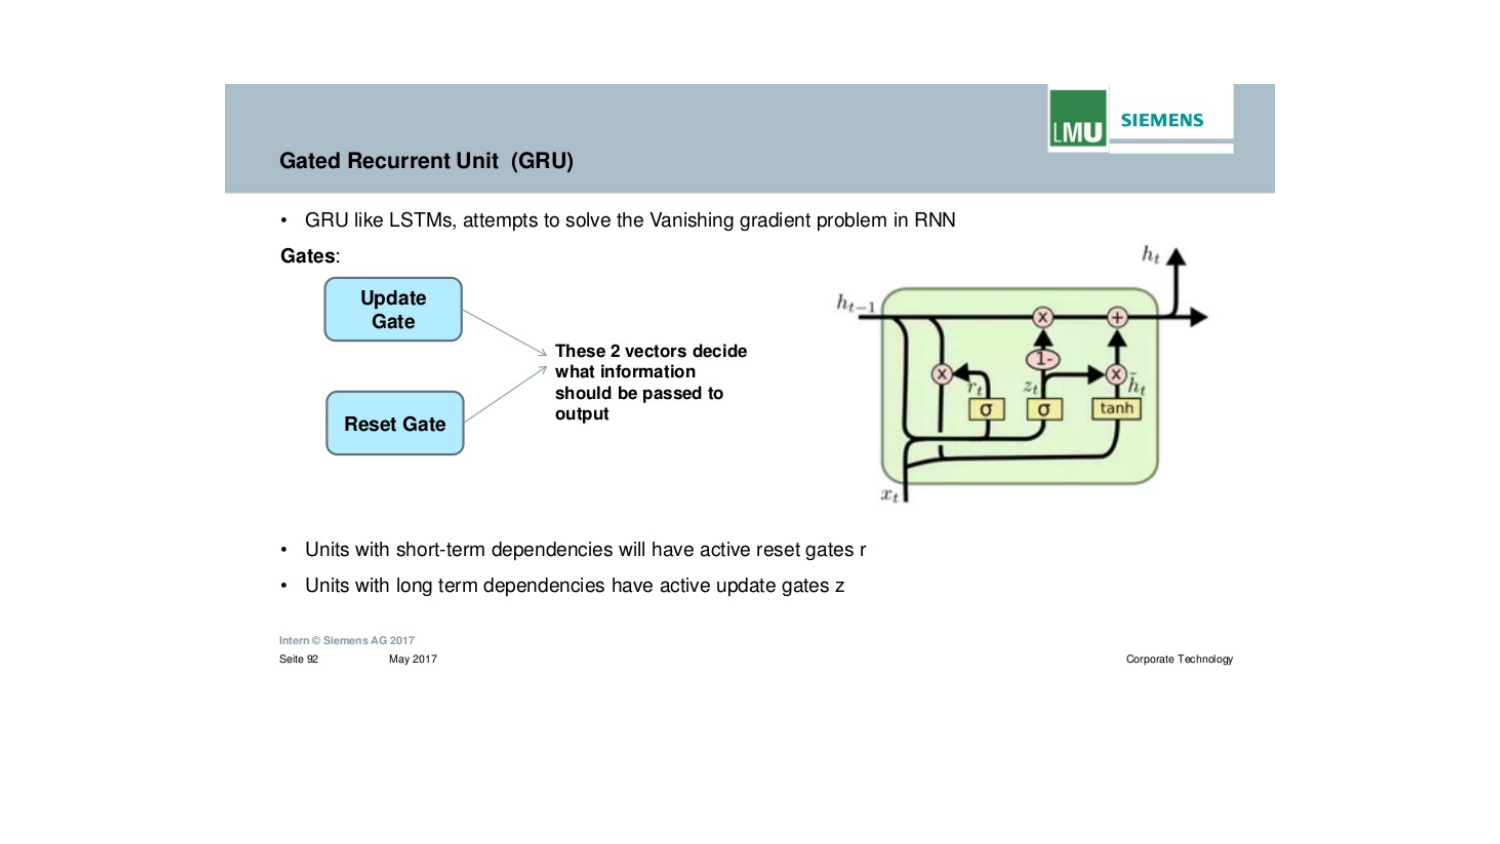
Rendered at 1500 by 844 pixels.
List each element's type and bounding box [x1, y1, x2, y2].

picture [224, 84, 1276, 676]
